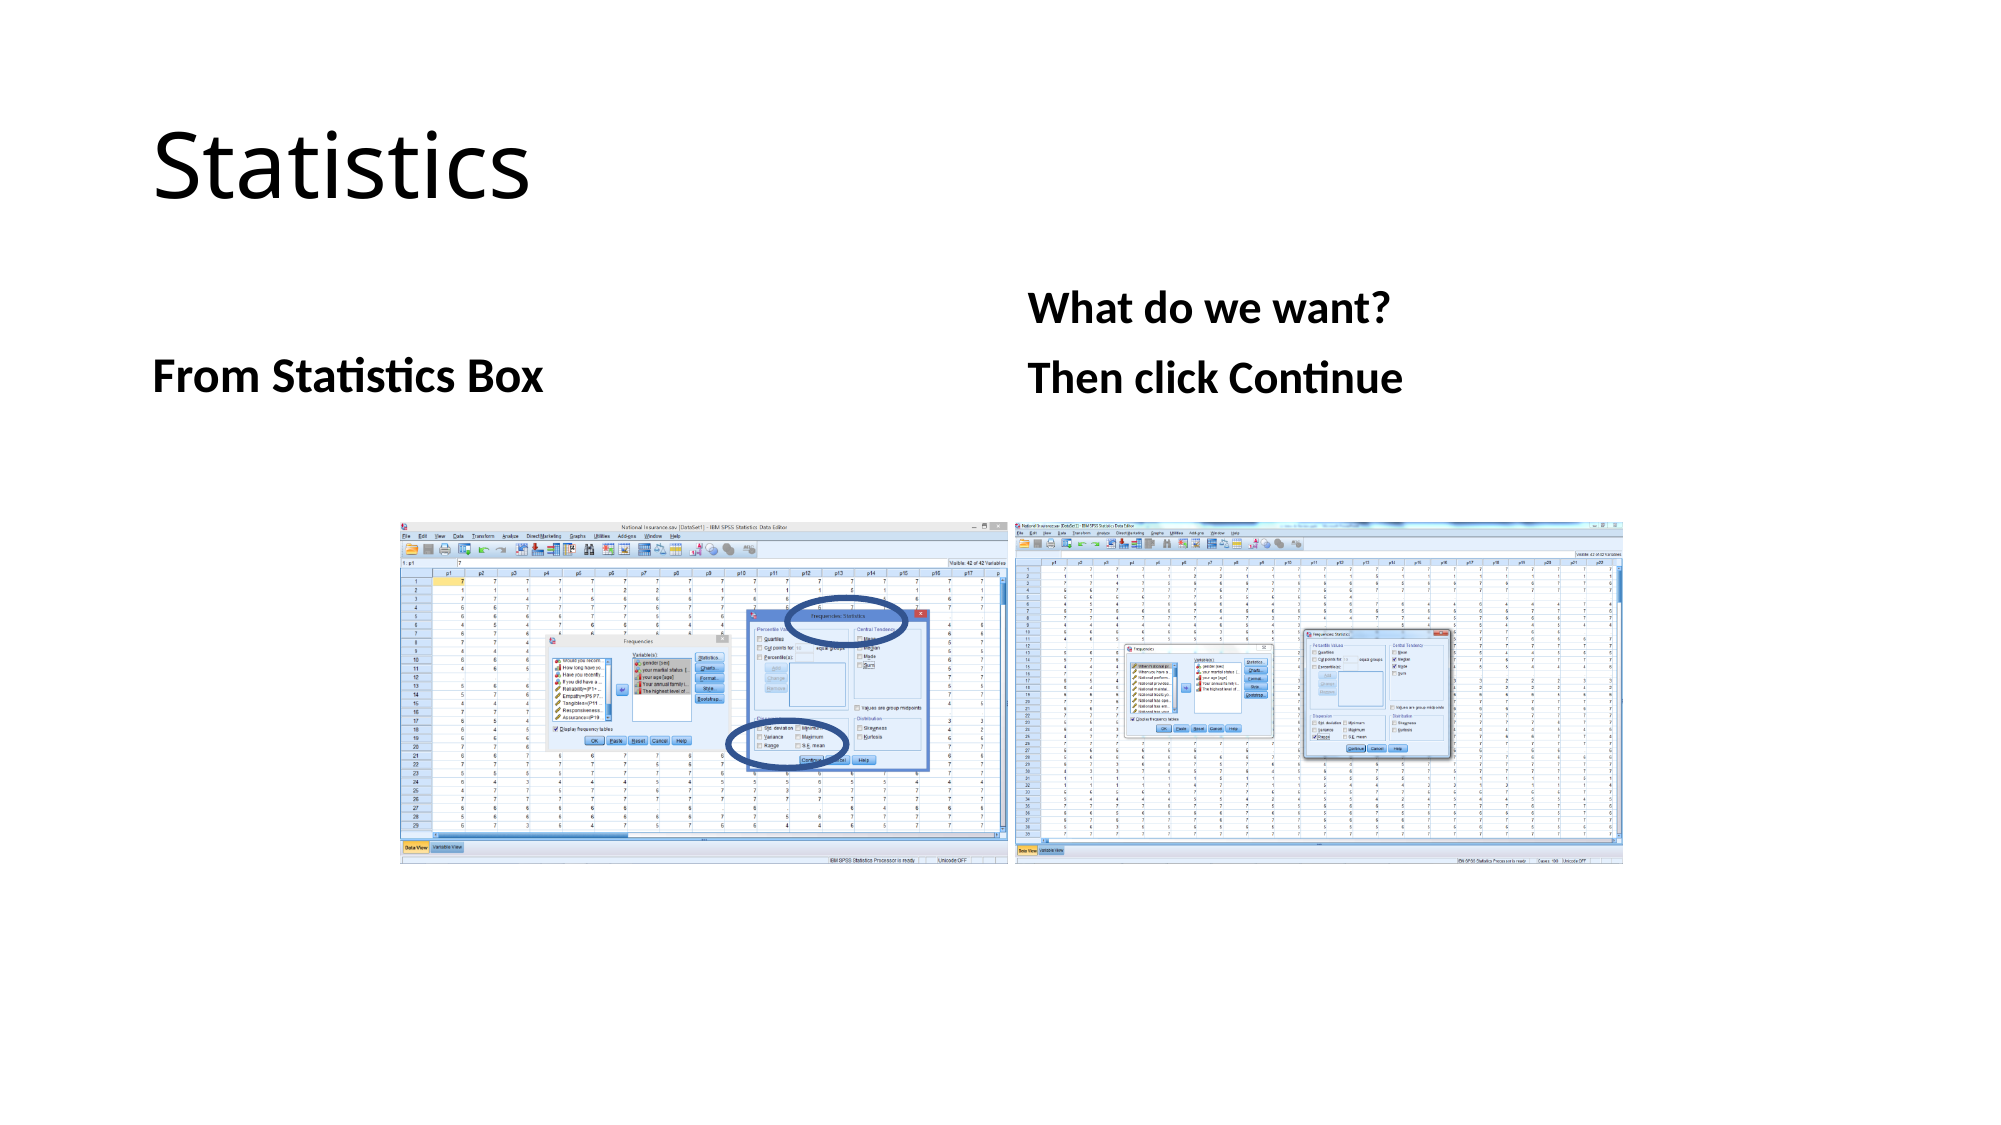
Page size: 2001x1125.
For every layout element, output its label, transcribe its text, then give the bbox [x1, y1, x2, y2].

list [1015, 522, 1623, 864]
list What do we want? Then click Continue [1012, 275, 1863, 411]
title Statistics [137, 59, 1863, 278]
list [400, 522, 1008, 864]
list From Statistics Box [137, 275, 984, 411]
